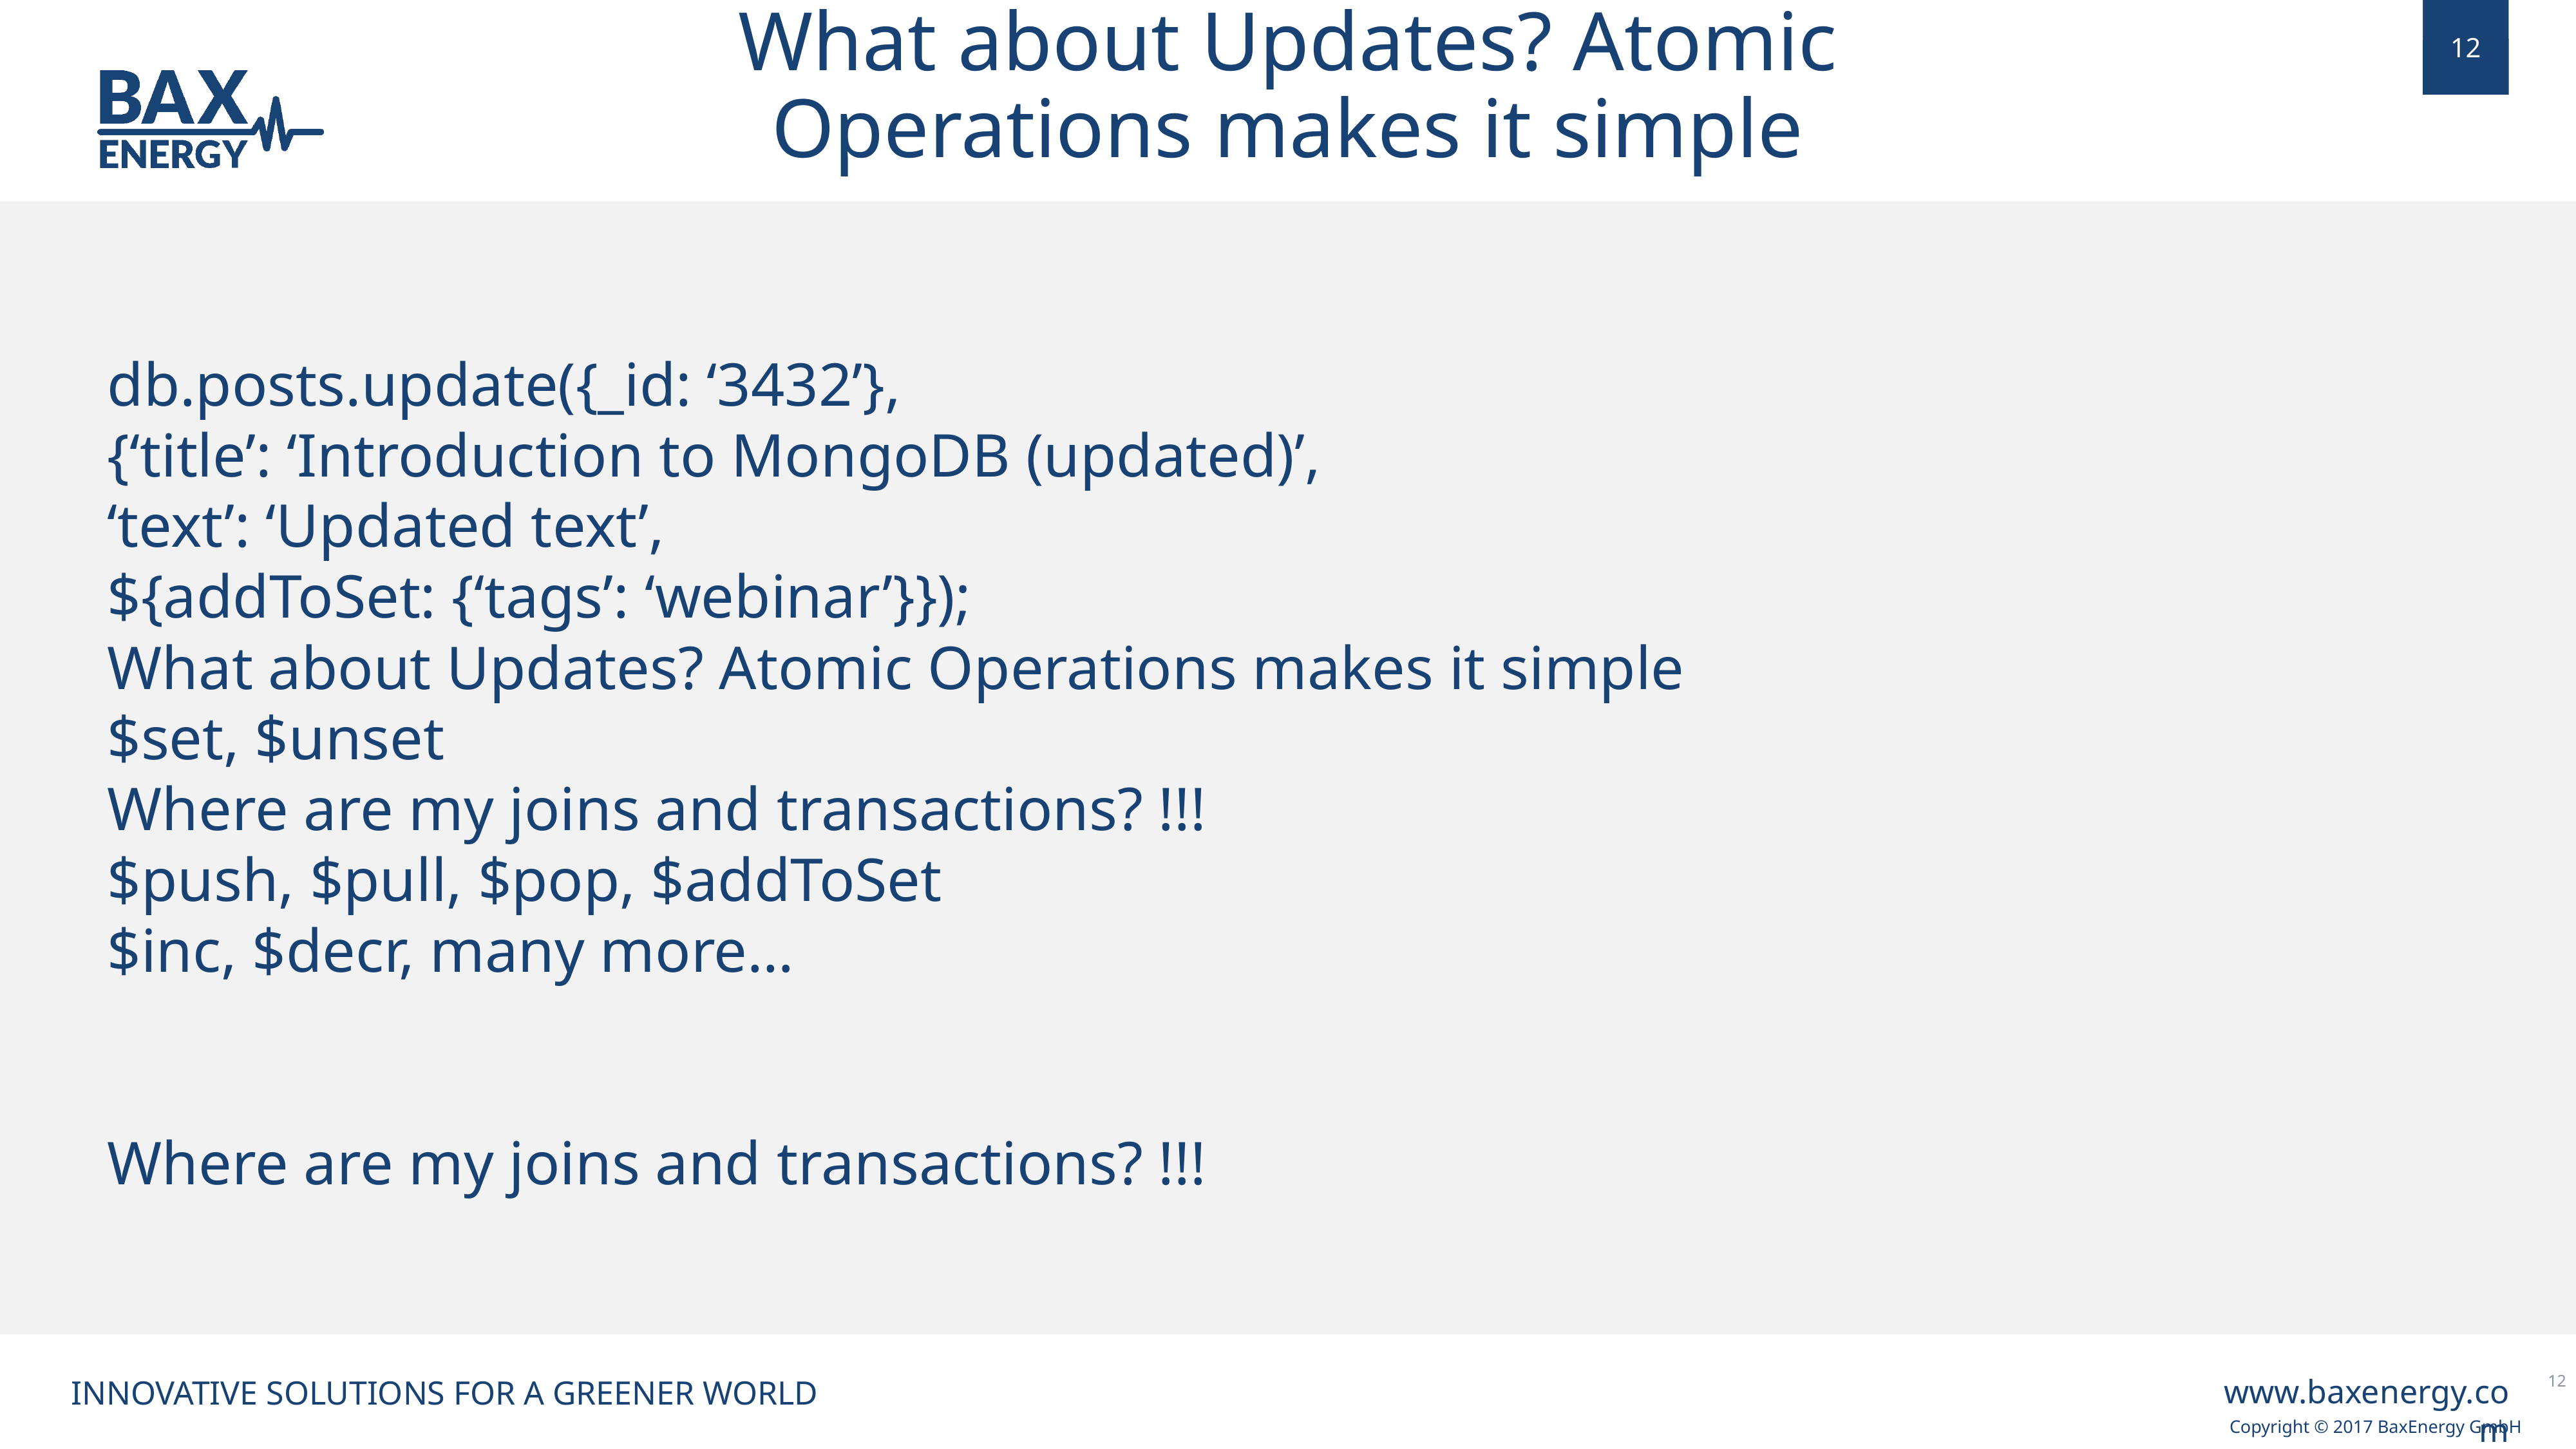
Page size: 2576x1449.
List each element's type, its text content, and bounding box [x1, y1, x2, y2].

list What about Updates? Atomic Operations makes it simple [580, 0, 1996, 195]
picture [97, 70, 324, 168]
slide_number 12 [1996, 1343, 2576, 1421]
text_box db.posts.update({_id: ‘3432’}, {‘title’: ‘Introduction to MongoDB (updated)’, ‘text’: ‘Updated text’, ${addToSet: {‘tags’: ‘webinar’}}); What about Updates? Atomic Operations makes it simple $set, $unset Where are my joins and transactions? !!! $push, $pull, $pop, $addToSet $inc, $decr, many more… Where are my joins and transactions? !!! [97, 342, 2125, 1202]
